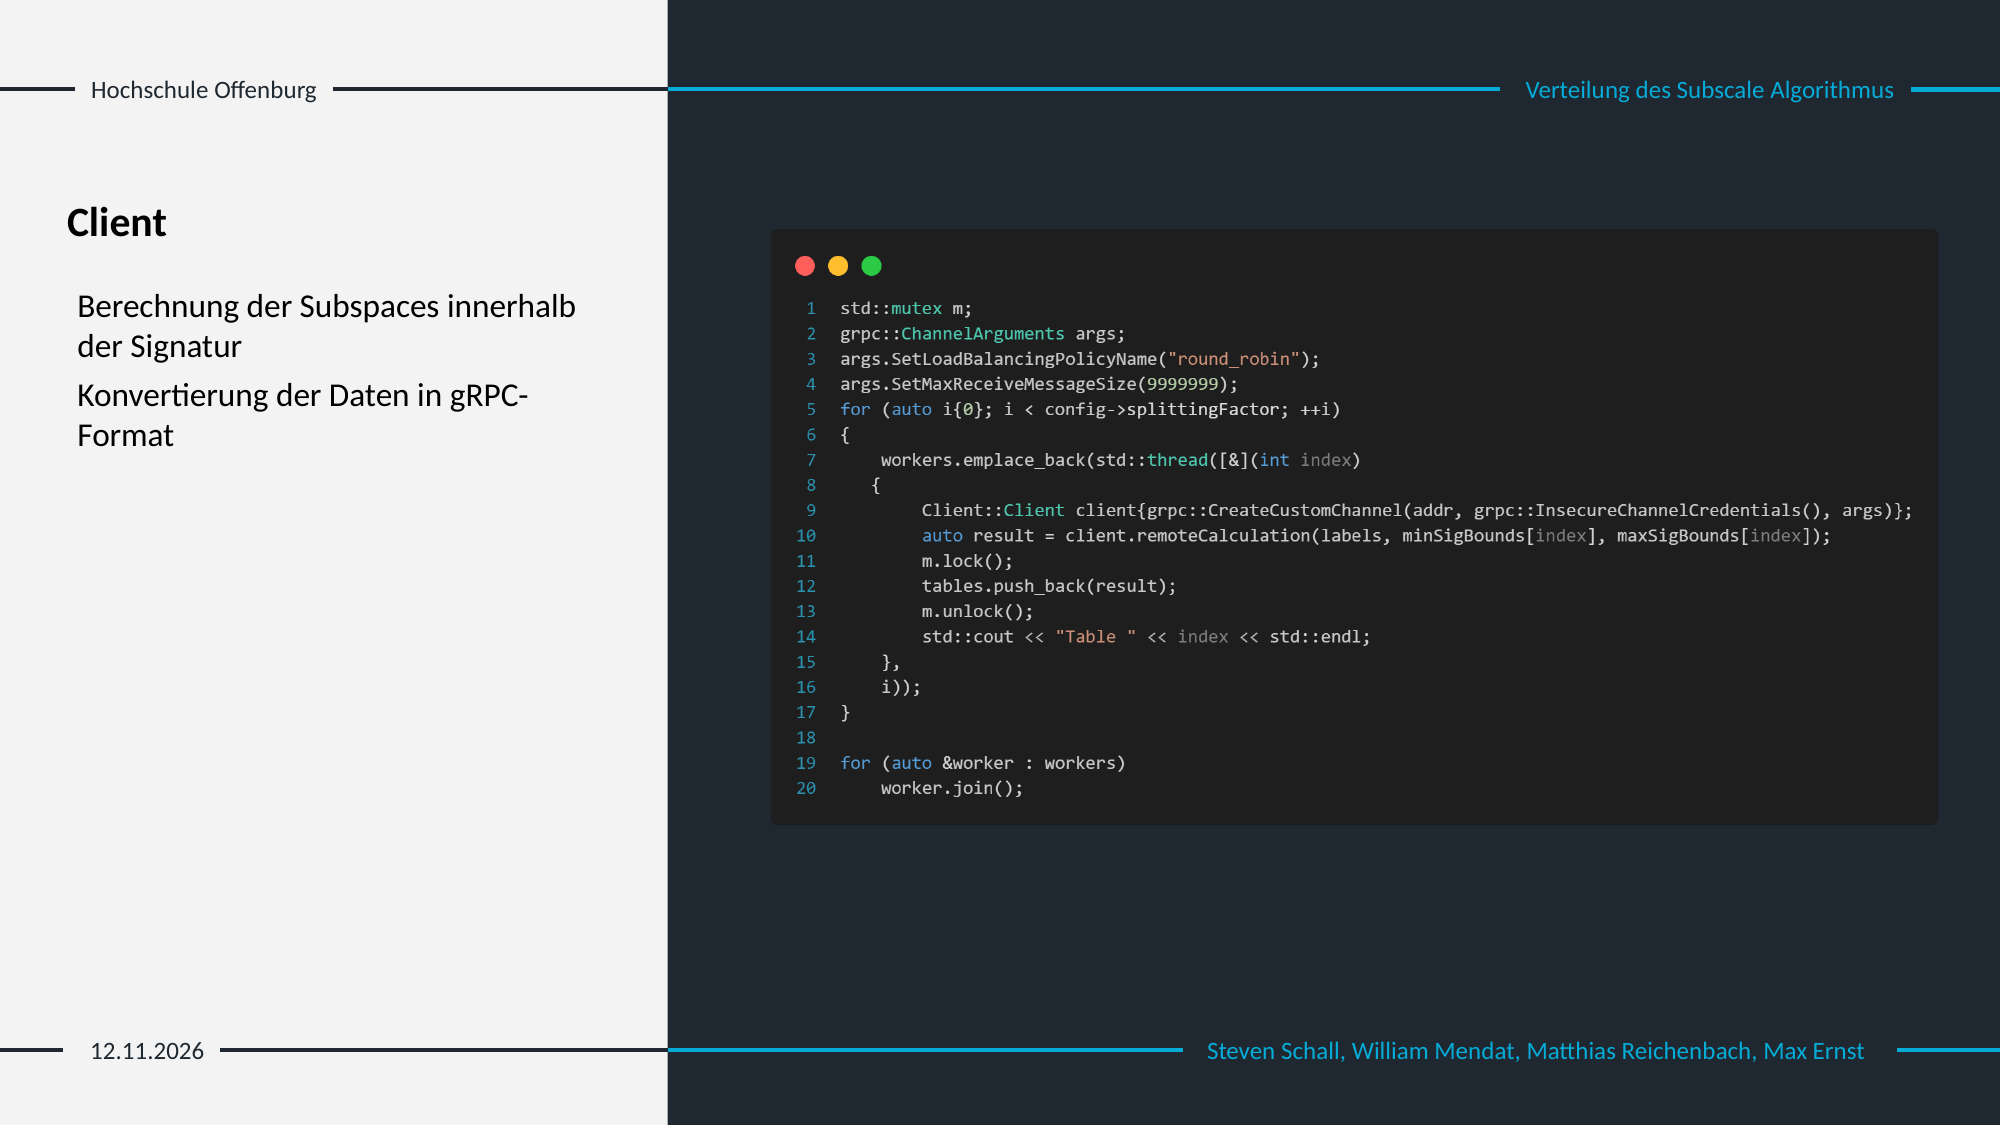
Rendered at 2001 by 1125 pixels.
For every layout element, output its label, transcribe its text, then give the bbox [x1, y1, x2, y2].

text_box Verteilung des Subscale Algorithmus [1510, 66, 1910, 111]
picture [719, 177, 1989, 876]
text_box Steven Schall, William Mendat, Matthias Reichenbach, Max Ernst [1192, 1027, 1887, 1072]
text_box [0, 89, 669, 1125]
text_box Hochschule Offenburg [76, 66, 333, 111]
text_box Client [52, 187, 183, 253]
text_box Berechnung der Subspaces innerhalb der Signatur [62, 276, 623, 365]
text_box [0, 0, 669, 88]
text_box Konvertierung der Daten in gRPC-Format [62, 365, 623, 461]
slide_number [75, 1020, 526, 1080]
